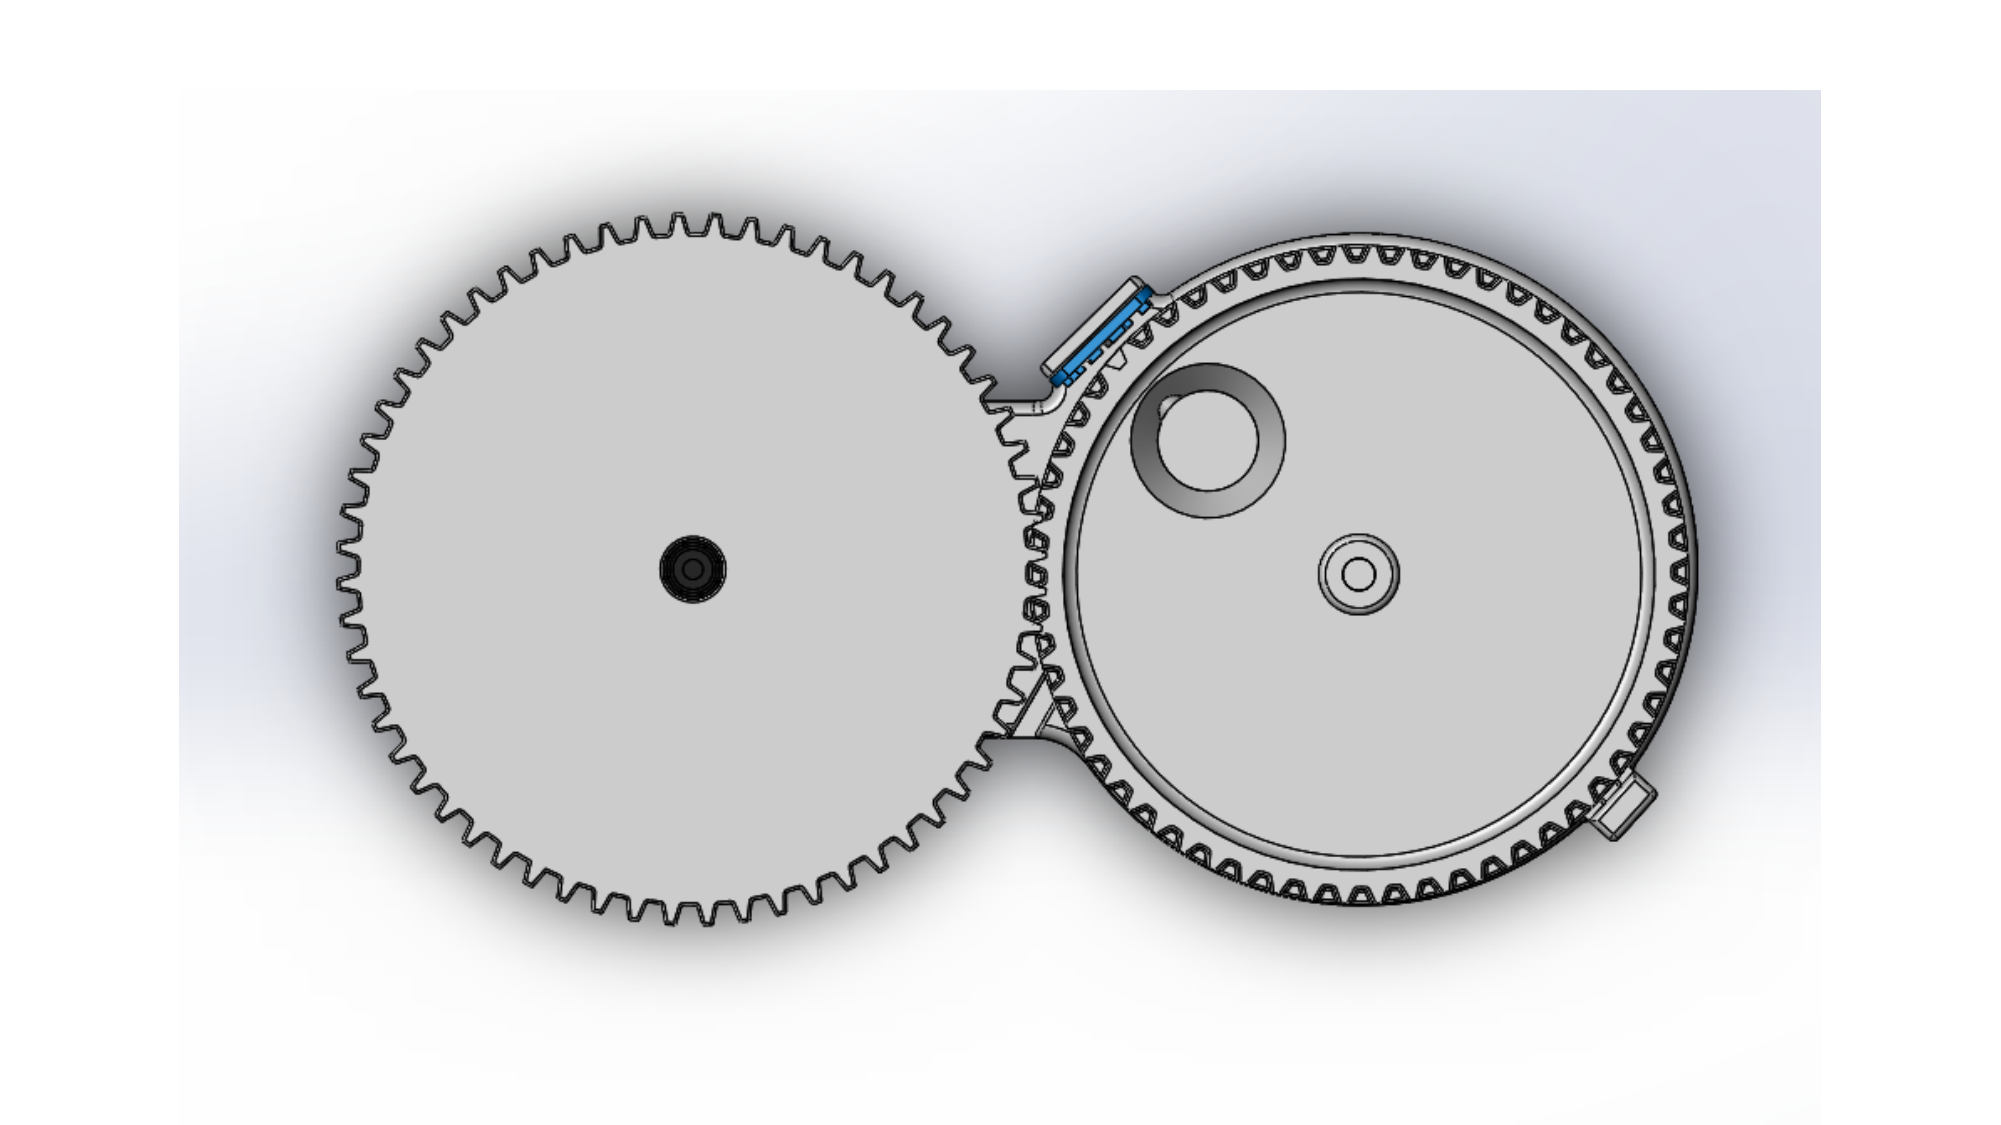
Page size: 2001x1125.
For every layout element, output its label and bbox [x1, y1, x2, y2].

picture [179, 90, 1821, 1125]
